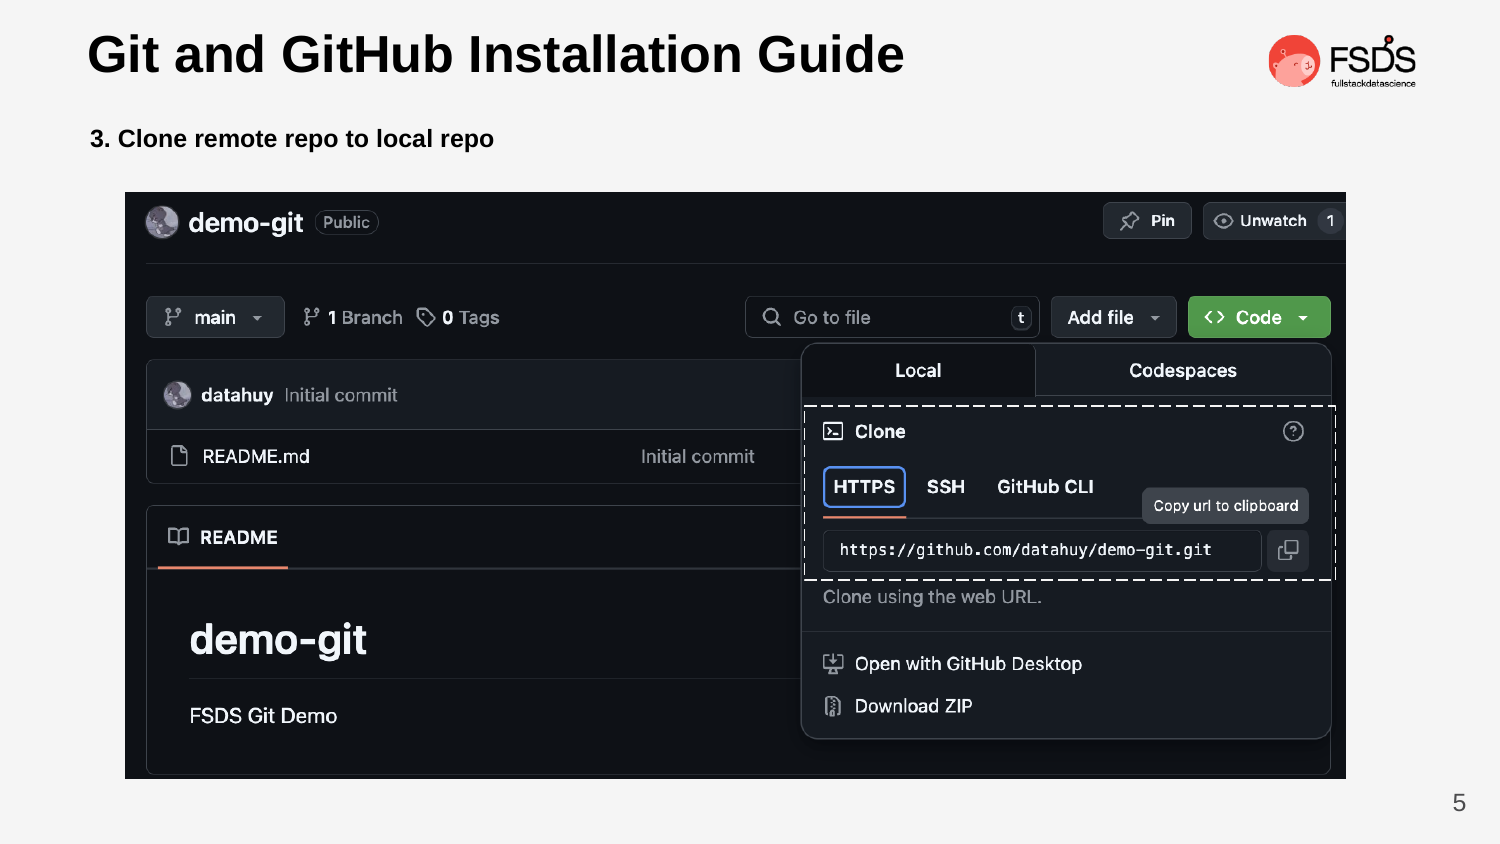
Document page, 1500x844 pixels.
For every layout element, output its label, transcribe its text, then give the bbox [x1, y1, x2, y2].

text_box [1268, 34, 1416, 87]
picture [124, 192, 1346, 780]
text_box 3. Clone remote repo to local repo [74, 107, 1224, 168]
text_box Git and GitHub Installation Guide [87, 33, 1263, 83]
text_box 5 [1414, 786, 1467, 817]
